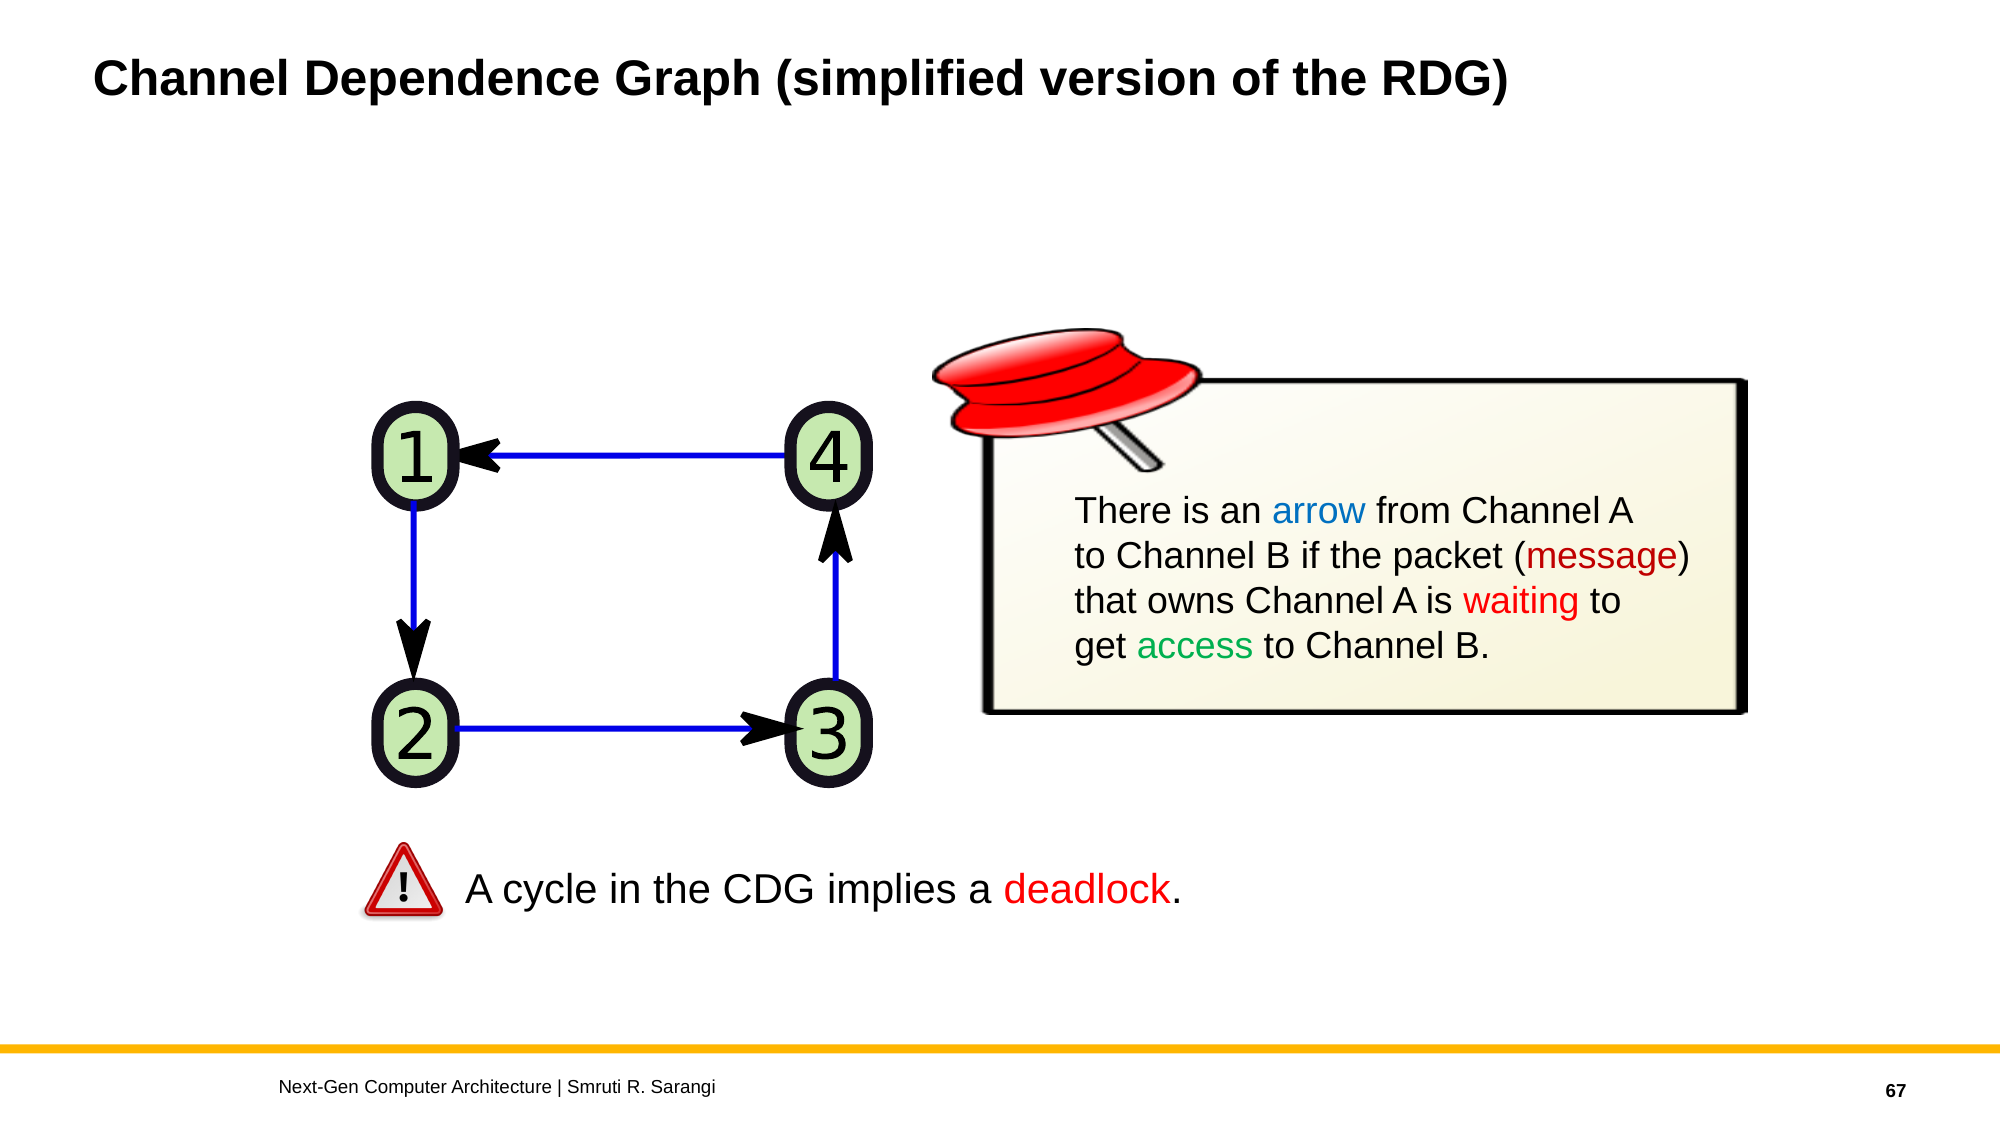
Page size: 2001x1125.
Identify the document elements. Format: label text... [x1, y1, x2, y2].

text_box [373, 403, 871, 797]
picture [357, 842, 447, 923]
slide_number 67 [1711, 1071, 1922, 1109]
picture [932, 328, 1748, 715]
text_box A cycle in the CDG implies a deadlock. [450, 854, 1198, 920]
footer Next-Gen Computer Architecture | Smruti R. Sarangi [263, 1067, 1464, 1105]
title Channel Dependence Graph (simplified version of the RDG) [78, 45, 1578, 180]
